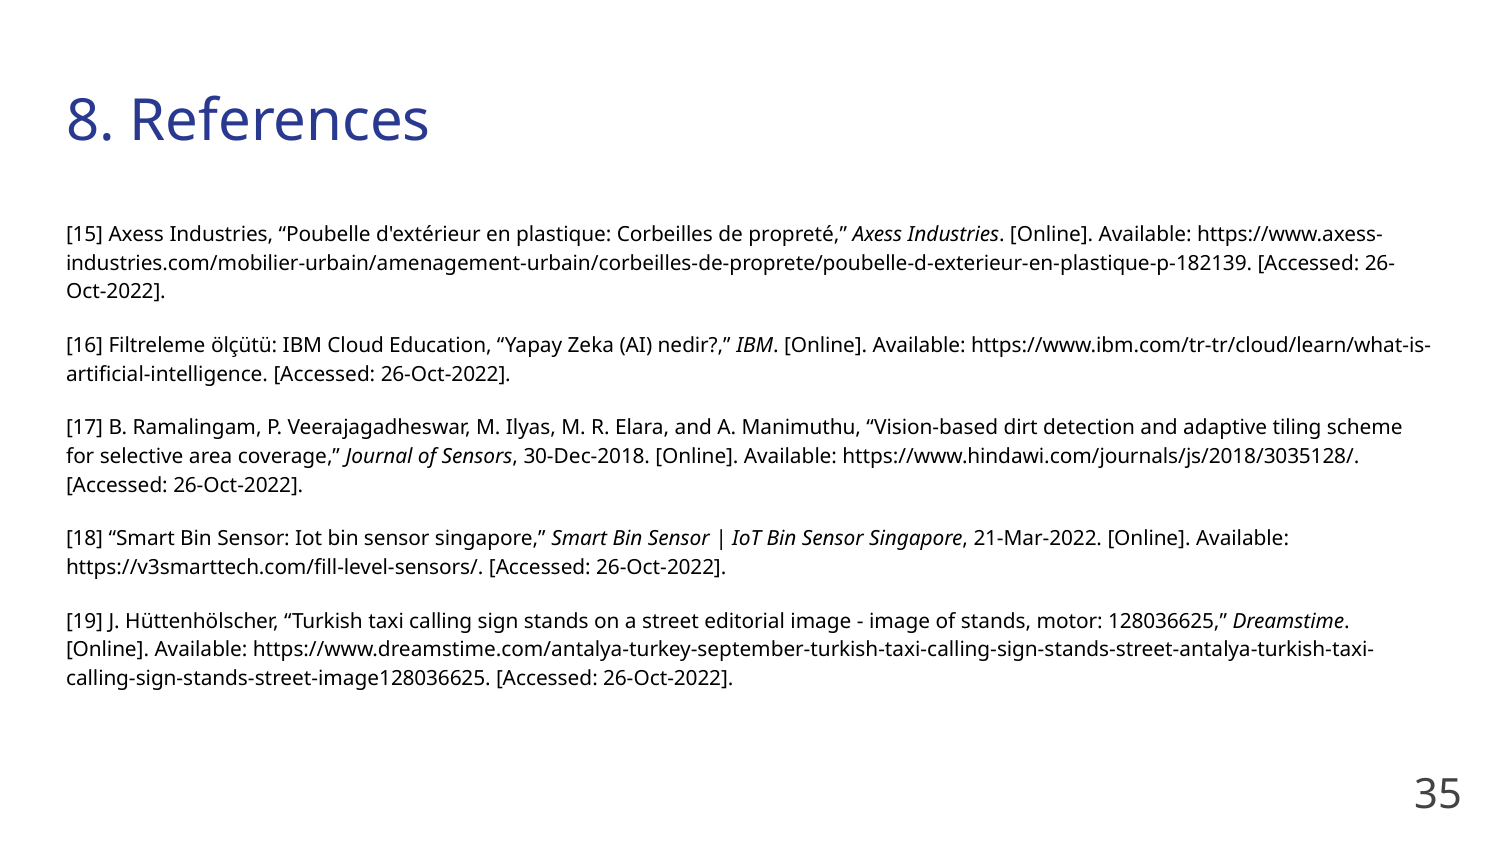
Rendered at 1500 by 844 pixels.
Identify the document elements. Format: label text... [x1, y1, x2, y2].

title 8. References [51, 67, 1449, 167]
list [15] Axess Industries, “Poubelle d'extérieur en plastique: Corbeilles de propreté,” Axess Industries. [Online]. Available: https://www.axess-industries.com/mobilier-urbain/amenagement-urbain/corbeilles-de-proprete/poubelle-d-exterieur-en-plastique-p-182139. [Accessed: 26-Oct-2022]. [16] Filtreleme ölçütü: IBM Cloud Education, “Yapay Zeka (AI) nedir?,” IBM. [Online]. Available: https://www.ibm.com/tr-tr/cloud/learn/what-is-artificial-intelligence. [Accessed: 26-Oct-2022]. [17] B. Ramalingam, P. Veerajagadheswar, M. Ilyas, M. R. Elara, and A. Manimuthu, “Vision-based dirt detection and adaptive tiling scheme for selective area coverage,” Journal of Sensors, 30-Dec-2018. [Online]. Available: https://www.hindawi.com/journals/js/2018/3035128/. [Accessed: 26-Oct-2022]. [18] “Smart Bin Sensor: Iot bin sensor singapore,” Smart Bin Sensor | IoT Bin Sensor Singapore, 21-Mar-2022. [Online]. Available: https://v3smarttech.com/fill-level-sensors/. [Accessed: 26-Oct-2022]. [19] J. Hüttenhölscher, “Turkish taxi calling sign stands on a street editorial image - image of stands, motor: 128036625,” Dreamstime. [Online]. Available: https://www.dreamstime.com/antalya-turkey-september-turkish-taxi-calling-sign-stands-street-antalya-turkish-taxi-calling-sign-stands-street-image128036625. [Accessed: 26-Oct-2022]. [51, 201, 1449, 800]
slide_number ‹#› [1387, 762, 1478, 828]
